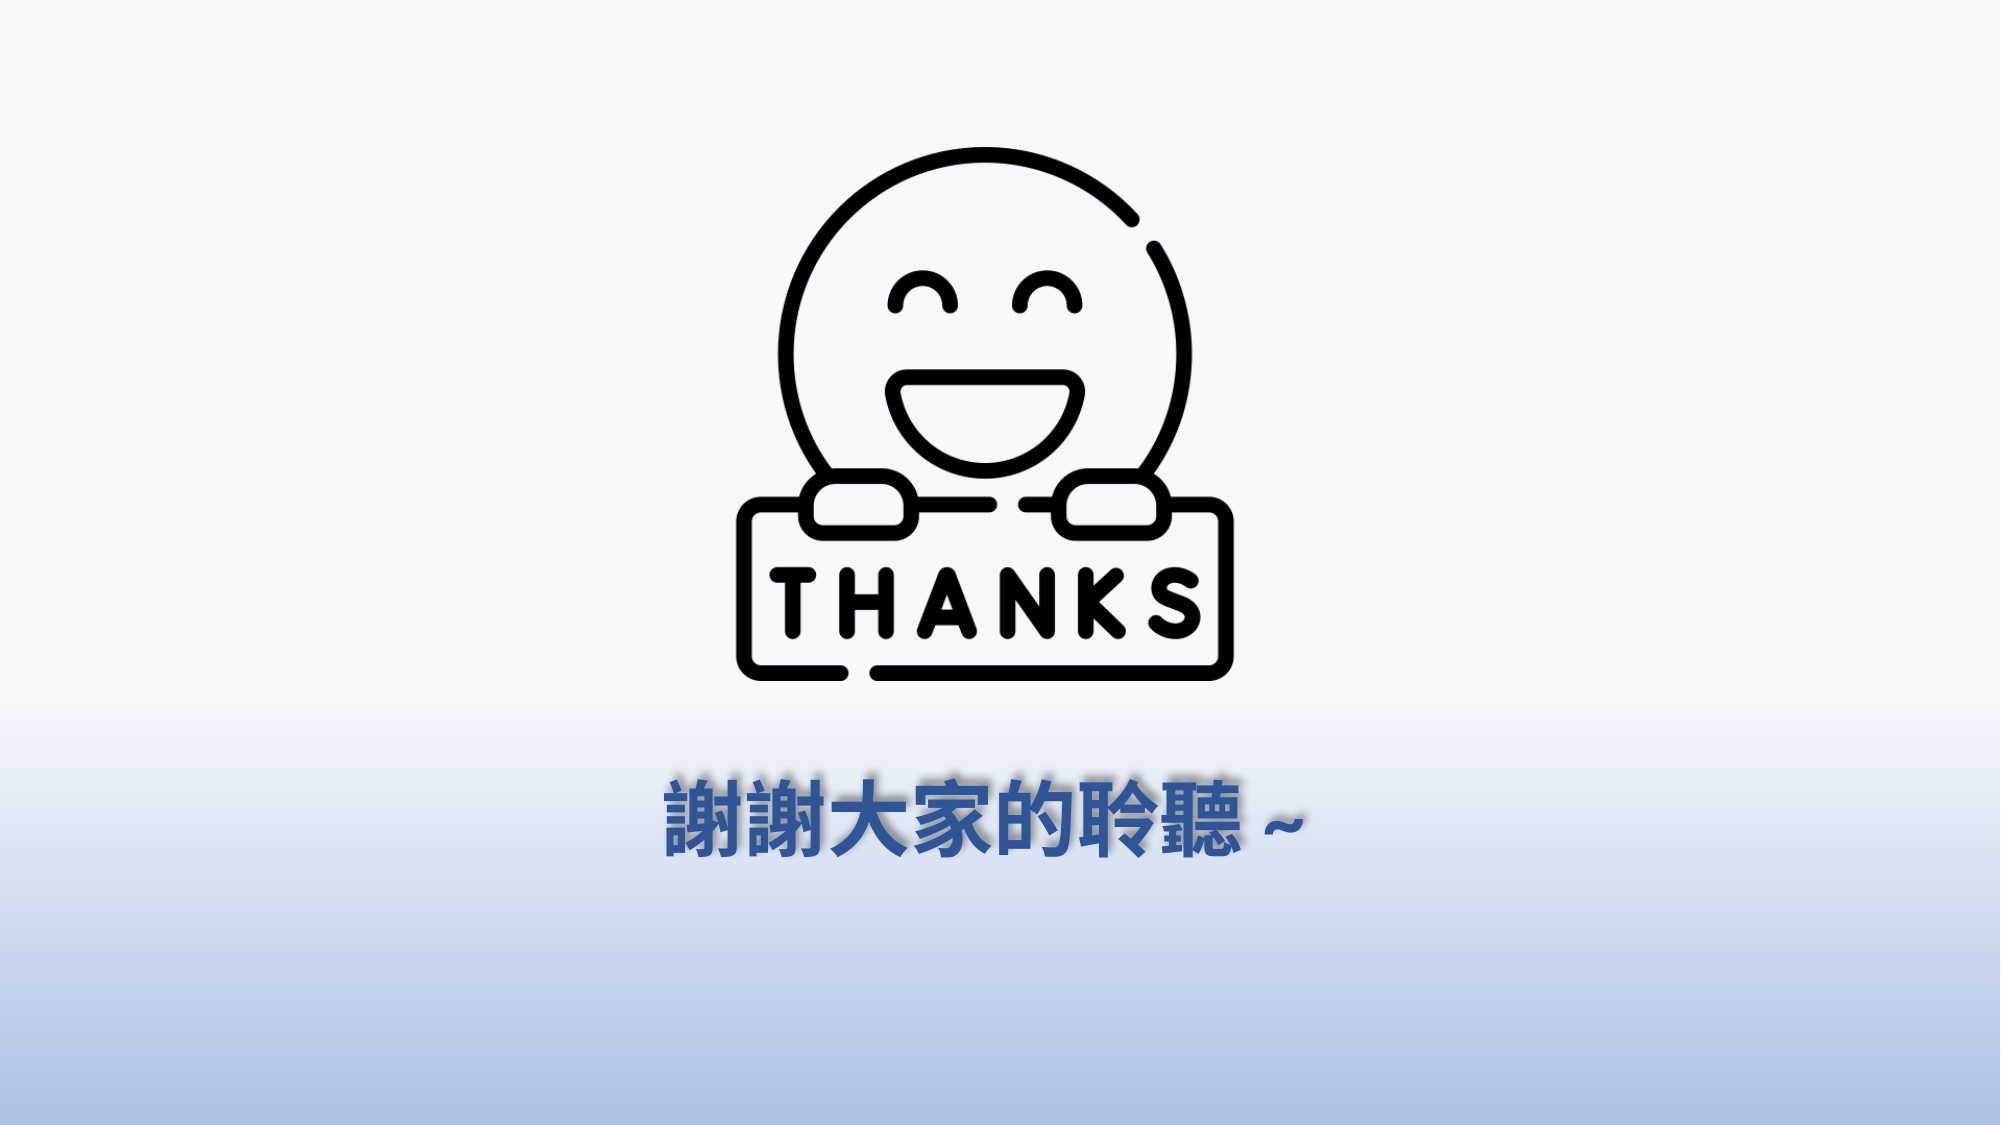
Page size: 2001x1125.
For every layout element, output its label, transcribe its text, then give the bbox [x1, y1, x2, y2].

text_box 謝謝大家的聆聽~ [645, 759, 1467, 875]
picture [717, 147, 1252, 681]
